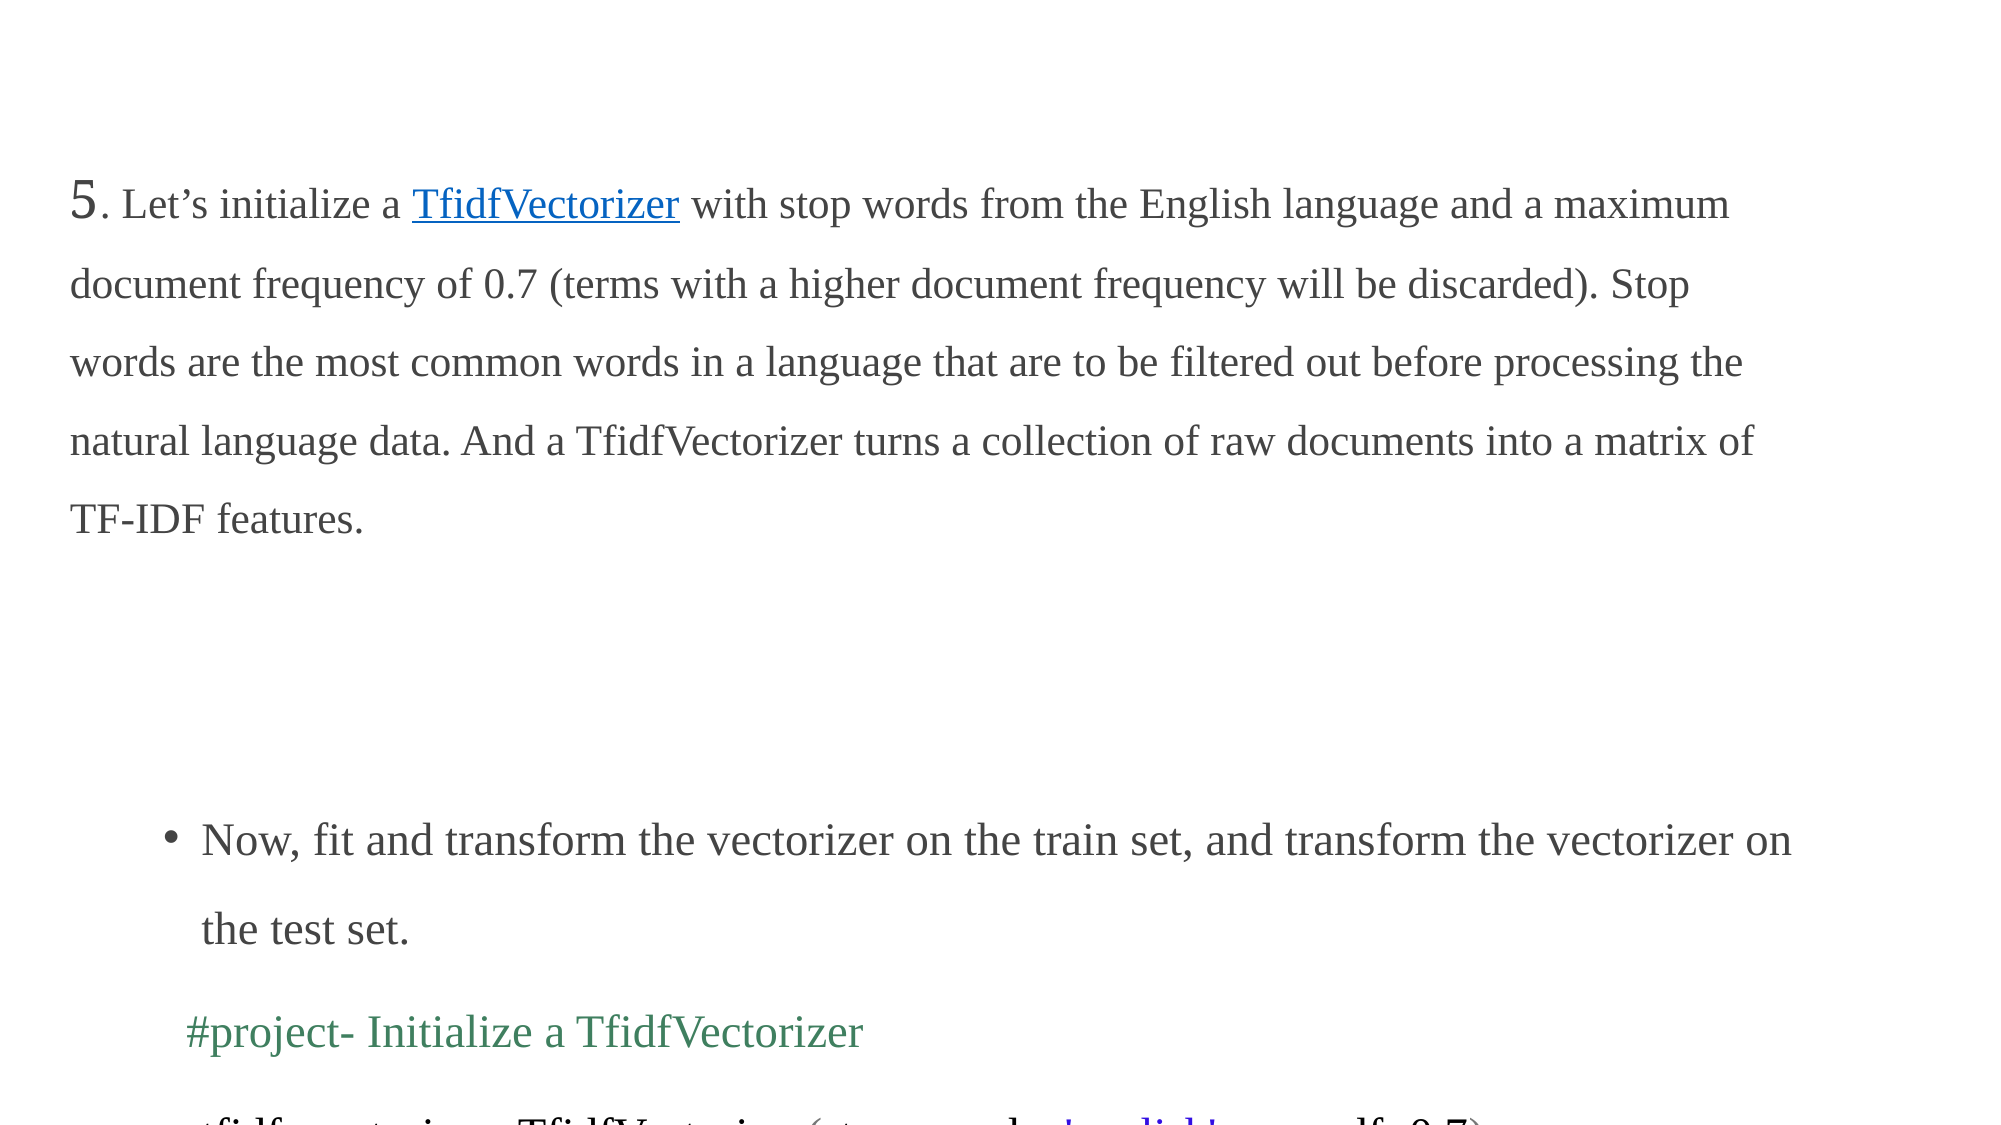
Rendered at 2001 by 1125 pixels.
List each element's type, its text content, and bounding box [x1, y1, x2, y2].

title 5. Let’s initialize a TfidfVectorizer with stop words from the English language and a maximum document frequency of 0.7 (terms with a higher document frequency will be discarded). Stop words are the most common words in a language that are to be filtered out before processing the natural language data. And a TfidfVectorizer turns a collection of raw documents into a matrix of TF-IDF features. [55, 125, 1781, 681]
list Now, fit and transform the vectorizer on the train set, and transform the vectorizer on the test set. #project- Initialize a TfidfVectorizer tfidf_vectorizer=TfidfVectorizer(stop_words='english', max_df=0.7) #project - Fit and transform train set, transform test set tfidf_train=tfidf_vectorizer.fit_transform(x_train) tfidf_test=tfidf_vectorizer.transform(x_test) [148, 548, 1873, 1125]
